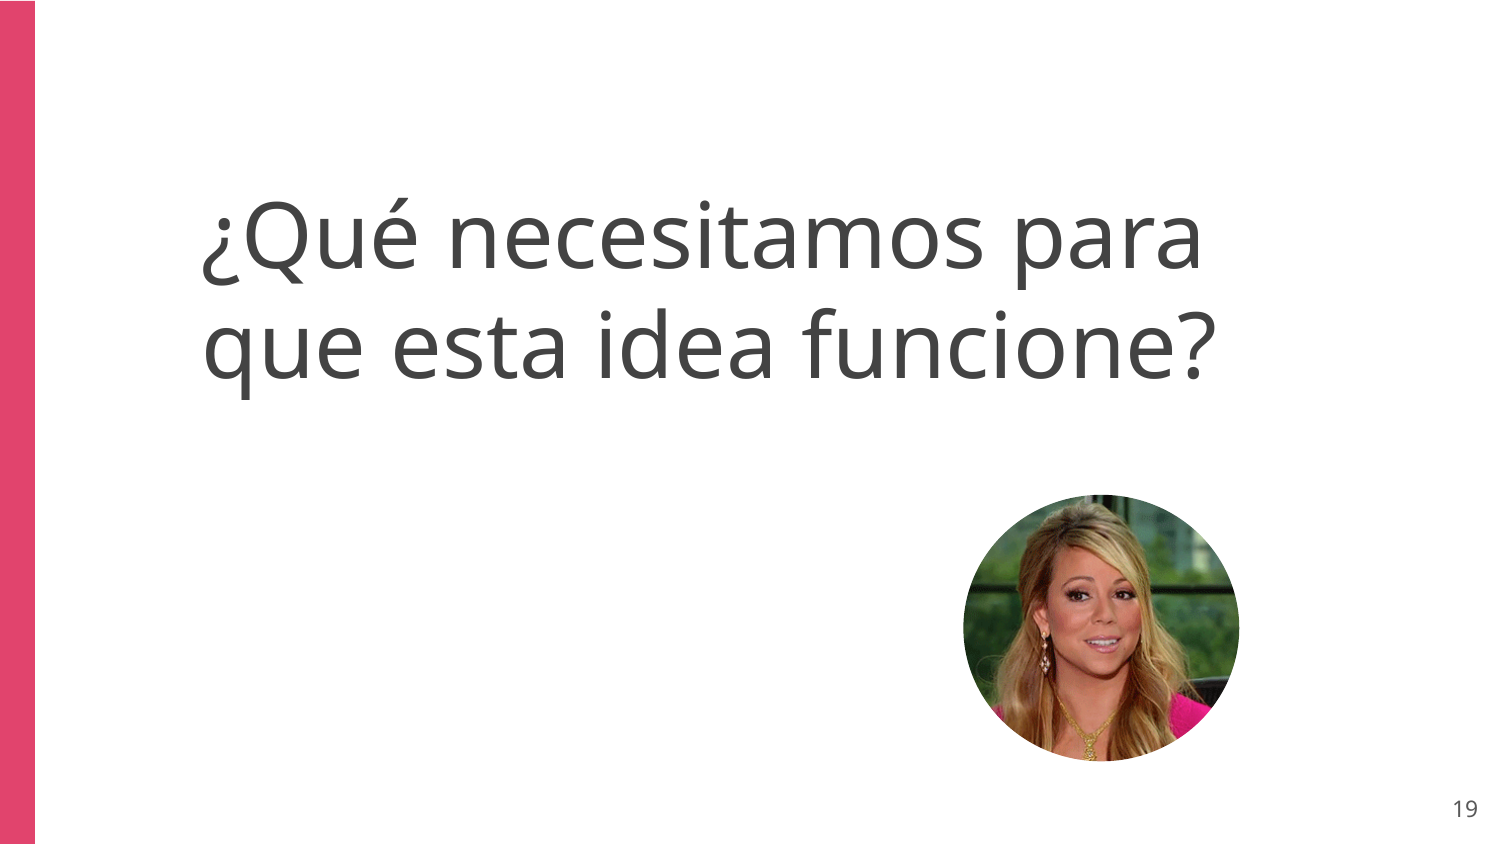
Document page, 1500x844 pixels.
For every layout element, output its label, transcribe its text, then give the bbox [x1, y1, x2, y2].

text_box ¿Qué necesitamos para que esta idea funcione? [186, 161, 1345, 442]
slide_number ‹#› [1403, 779, 1494, 844]
picture [963, 494, 1240, 762]
